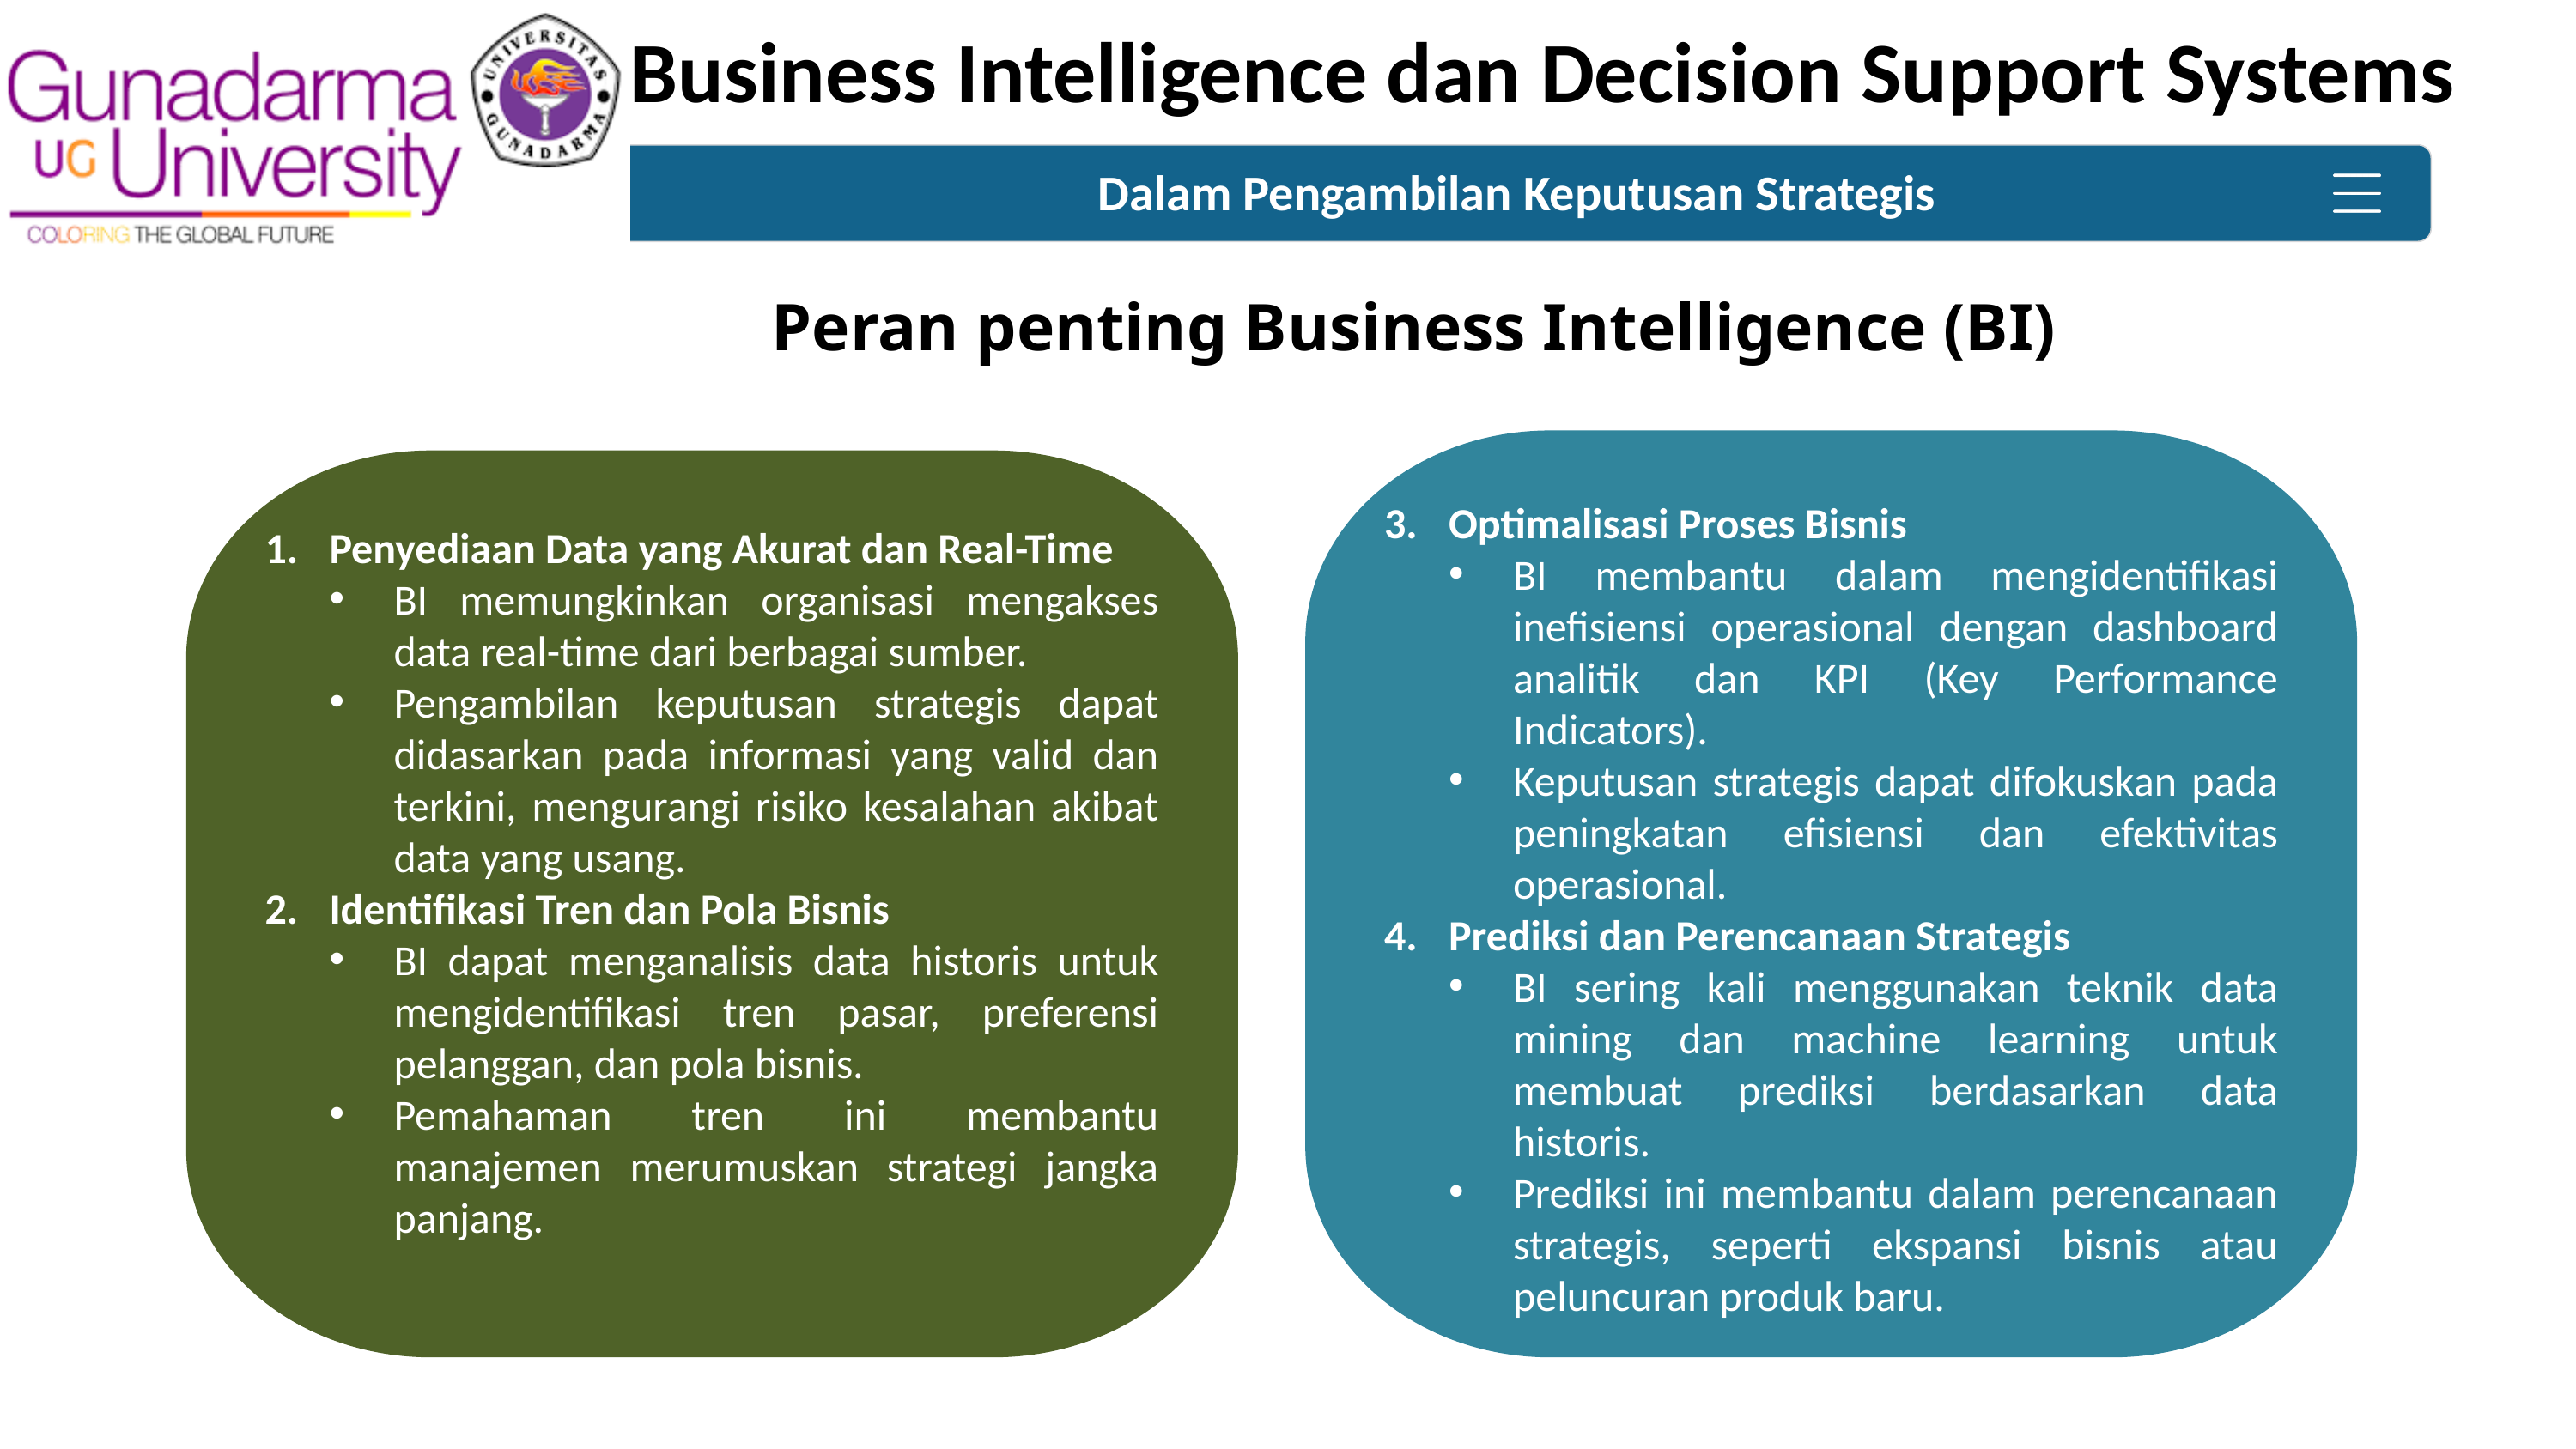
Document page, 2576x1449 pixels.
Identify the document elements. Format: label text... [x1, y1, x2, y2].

picture [0, 8, 630, 270]
text_box [1411, 1320, 2251, 1358]
text_box [1305, 430, 2358, 1301]
text_box Optimalisasi Proses Bisnis BI membantu dalam mengidentifikasi inefisiensi operasional dengan dashboard analitik dan KPI (Key Performance Indicators). Keputusan strategis dapat difokuskan pada peningkatan efisiensi dan efektivitas operasional. Prediksi dan Perencanaan Strategis BI sering kali menggunakan teknik data mining dan machine learning untuk membuat prediksi berdasarkan data historis. Prediksi ini membantu dalam perencanaan strategis, seperti ekspansi bisnis atau peluncuran produk baru. [1384, 495, 2279, 1320]
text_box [185, 450, 1239, 1358]
text_box Peran penting Business Intelligence (BI) [771, 303, 2200, 364]
text_box Business Intelligence dan Decision Support Systems [634, 59, 2576, 180]
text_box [634, 144, 2432, 242]
